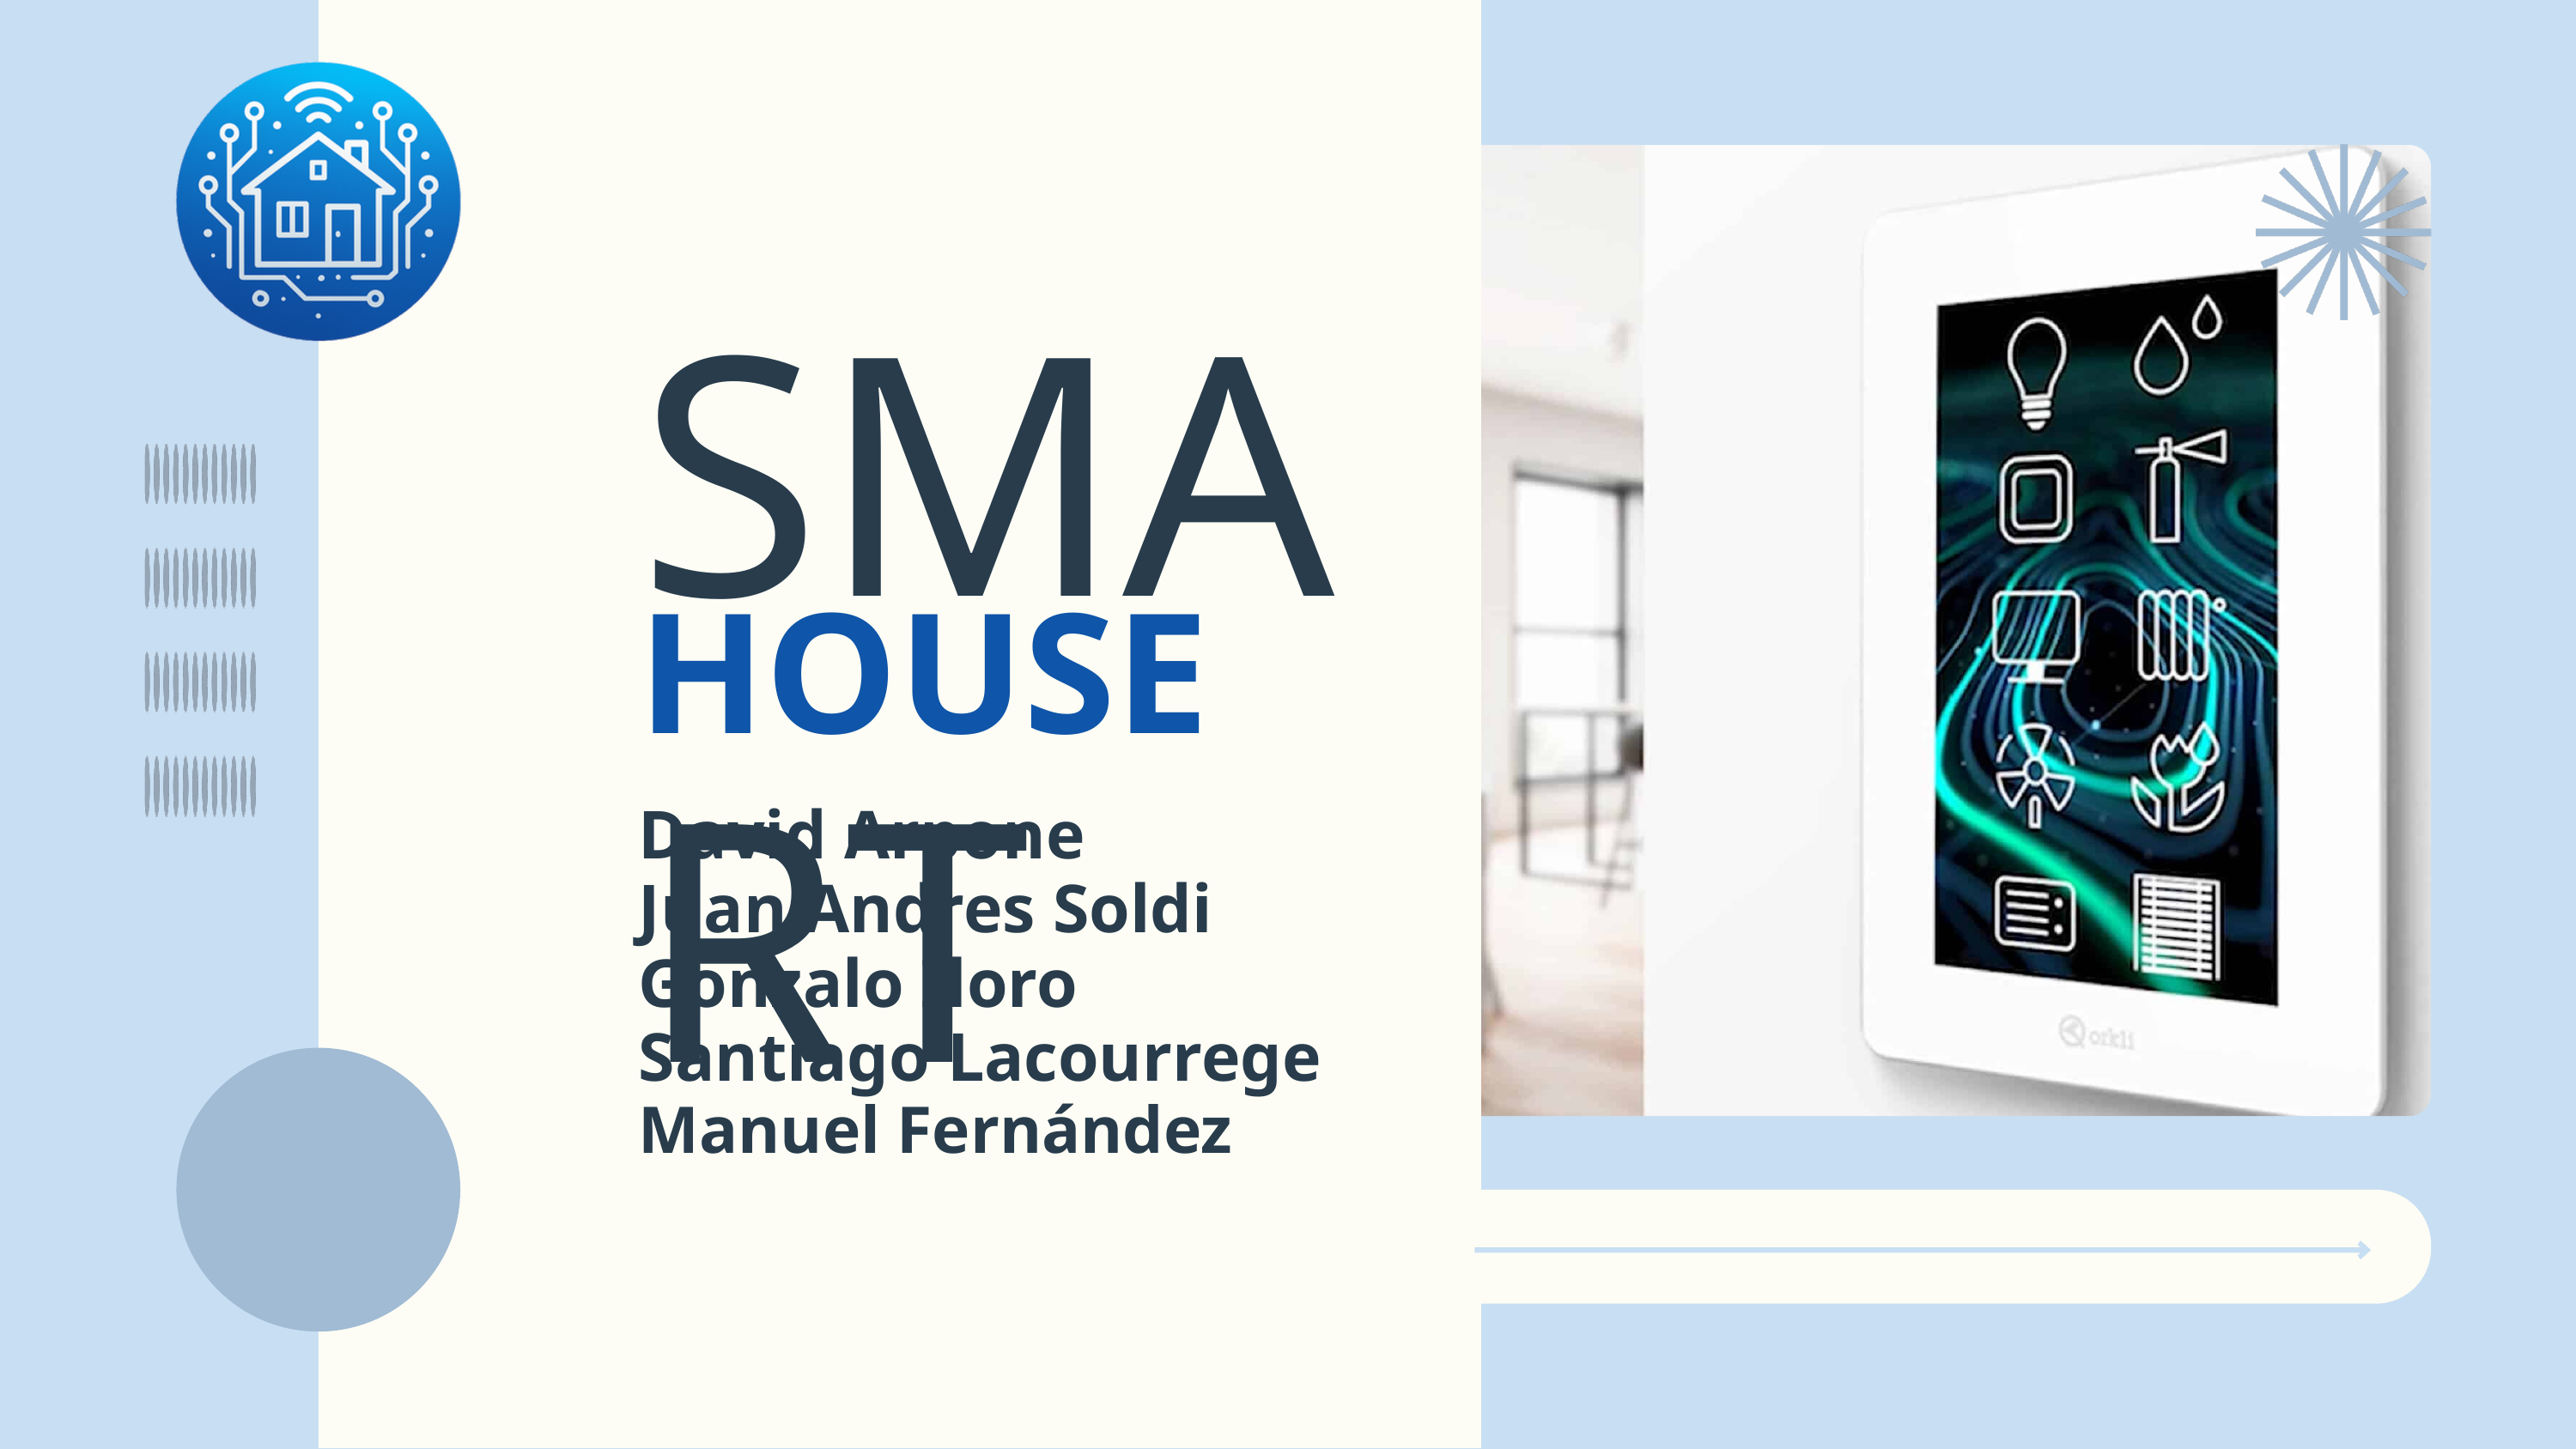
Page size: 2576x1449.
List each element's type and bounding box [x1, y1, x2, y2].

text_box [176, 1047, 461, 1332]
text_box [318, 0, 1482, 1449]
text_box [1376, 1189, 2432, 1304]
text_box [144, 444, 256, 817]
text_box [113, 27, 313, 438]
text_box [1486, 144, 2432, 1117]
